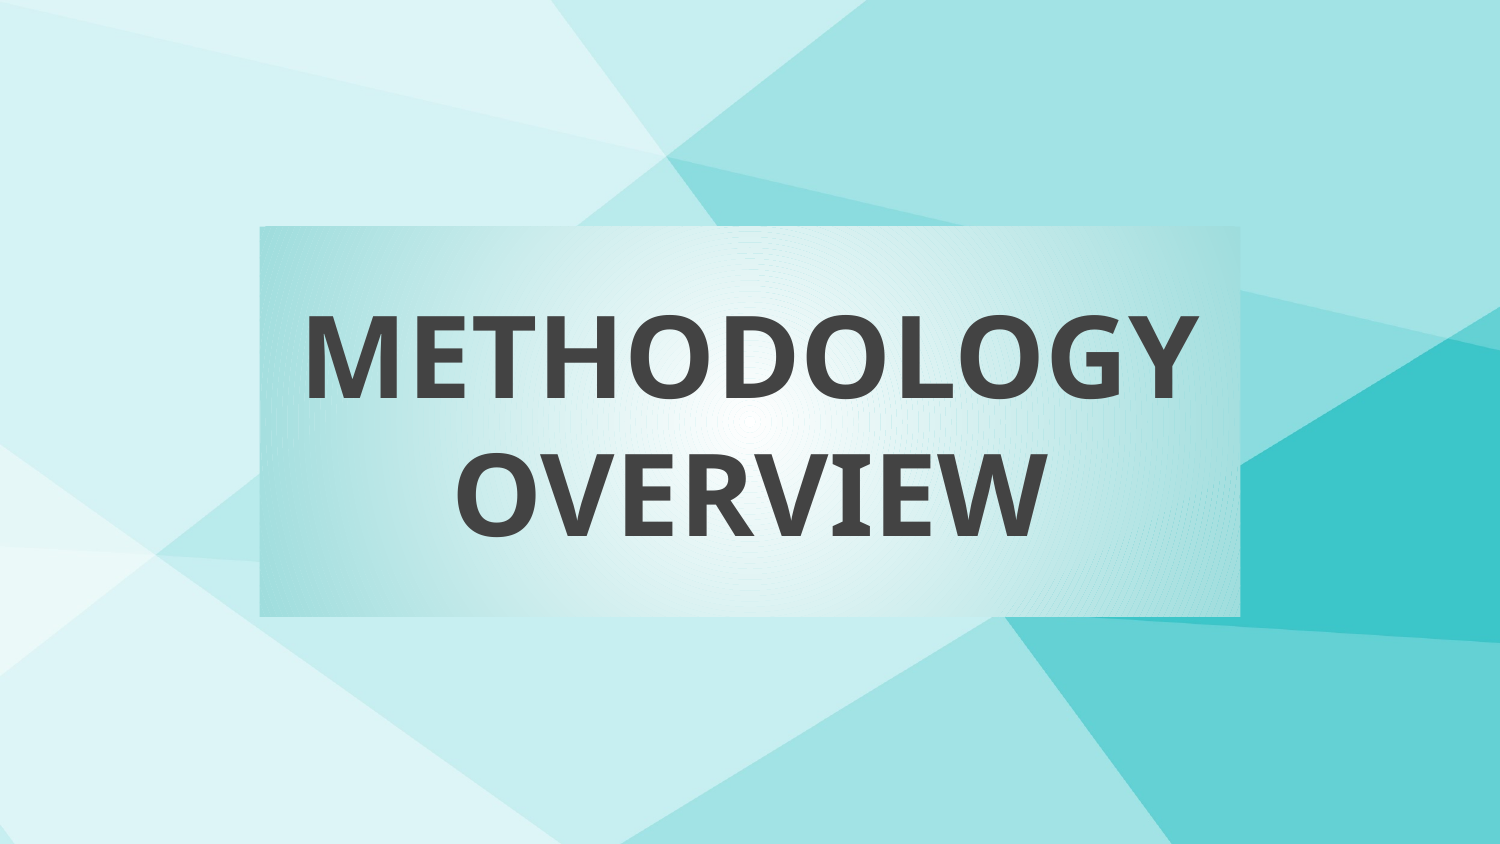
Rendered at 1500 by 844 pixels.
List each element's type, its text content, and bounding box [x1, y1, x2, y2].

title METHODOLOGY OVERVIEW [270, 271, 1230, 573]
text_box [259, 226, 1241, 617]
picture [0, 0, 1500, 844]
